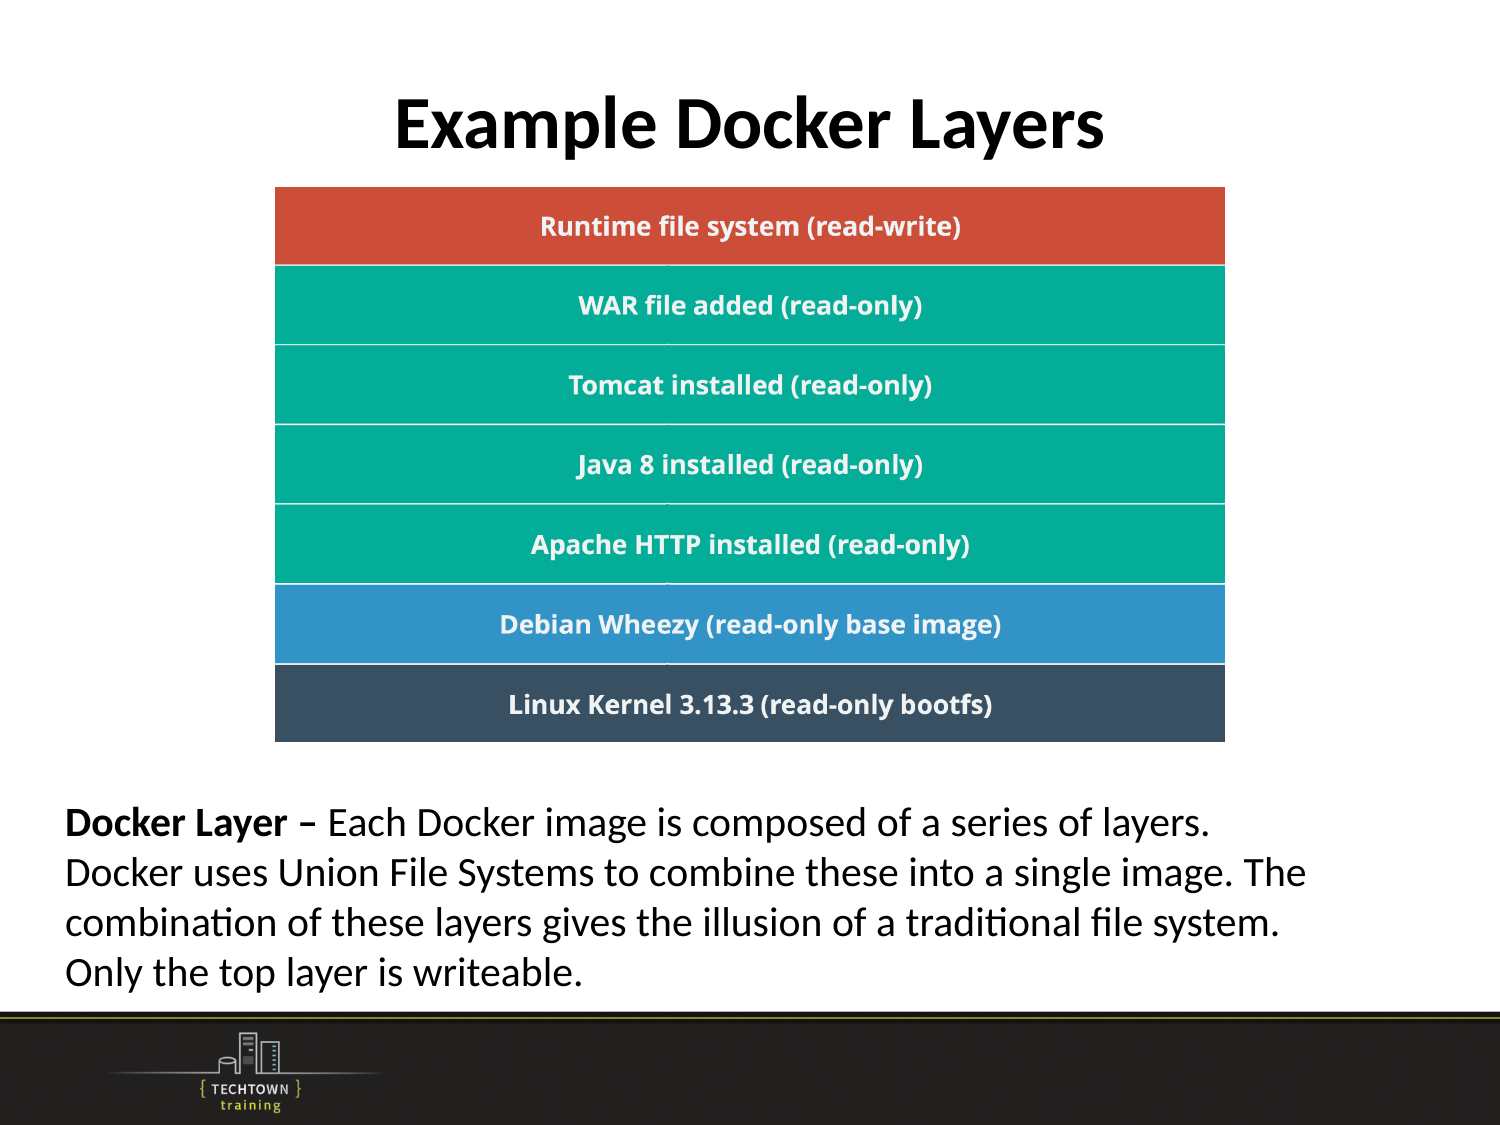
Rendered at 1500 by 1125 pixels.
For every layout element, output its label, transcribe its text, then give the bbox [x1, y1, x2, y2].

picture [0, 0, 1500, 1125]
title Example Docker Layers [75, 24, 1425, 213]
list Docker Layer – Each Docker image is composed of a series of layers. Docker uses Union File Systems to combine these into a single image. The combination of these layers gives the illusion of a traditional file system. Only the top layer is writeable. [50, 787, 1325, 970]
